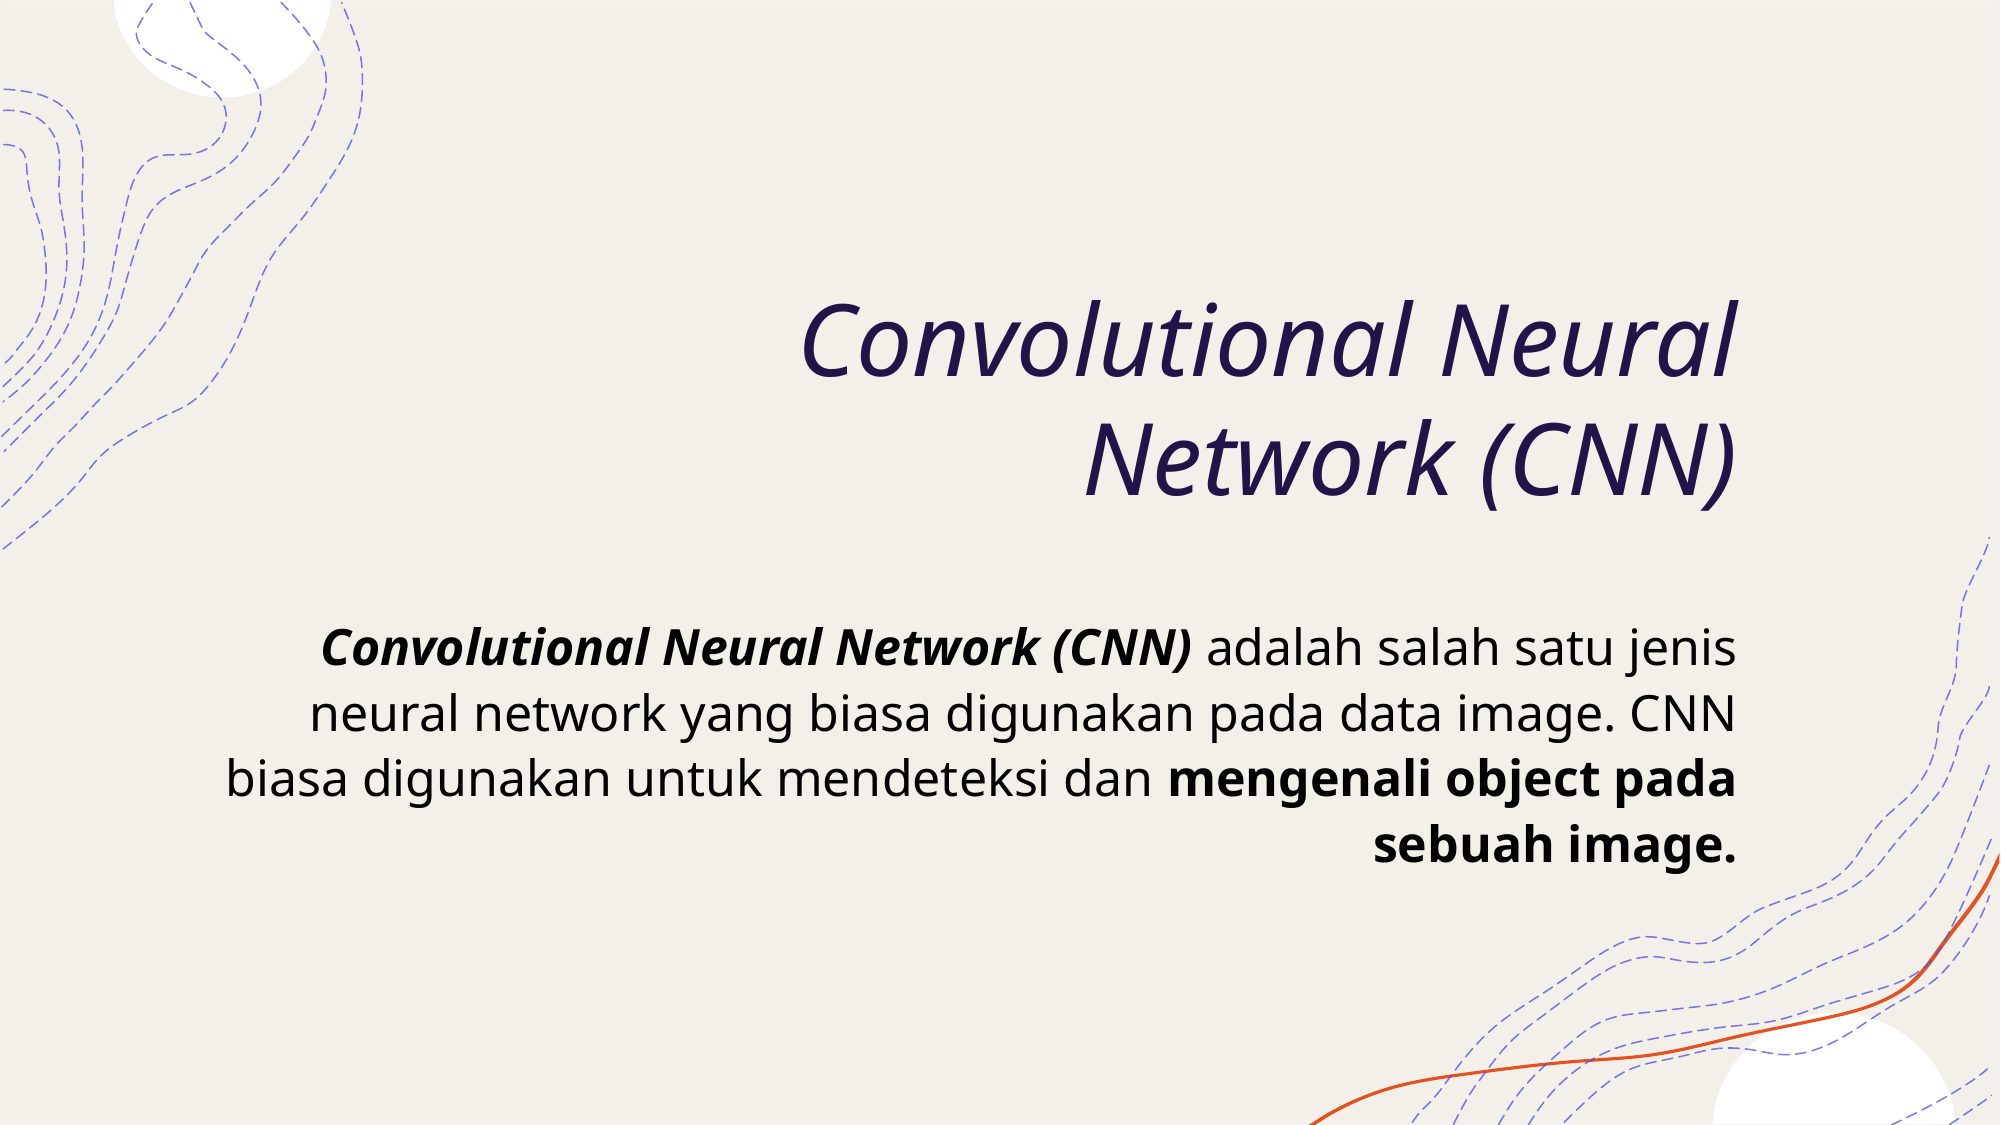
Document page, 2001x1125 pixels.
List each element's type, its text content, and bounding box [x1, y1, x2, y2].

list Convolutional Neural Network (CNN) adalah salah satu jenis neural network yang biasa digunakan pada data image. CNN biasa digunakan untuk mendeteksi dan mengenali object pada sebuah image. [158, 601, 1754, 1015]
title Convolutional Neural Network (CNN) [658, 239, 1754, 524]
